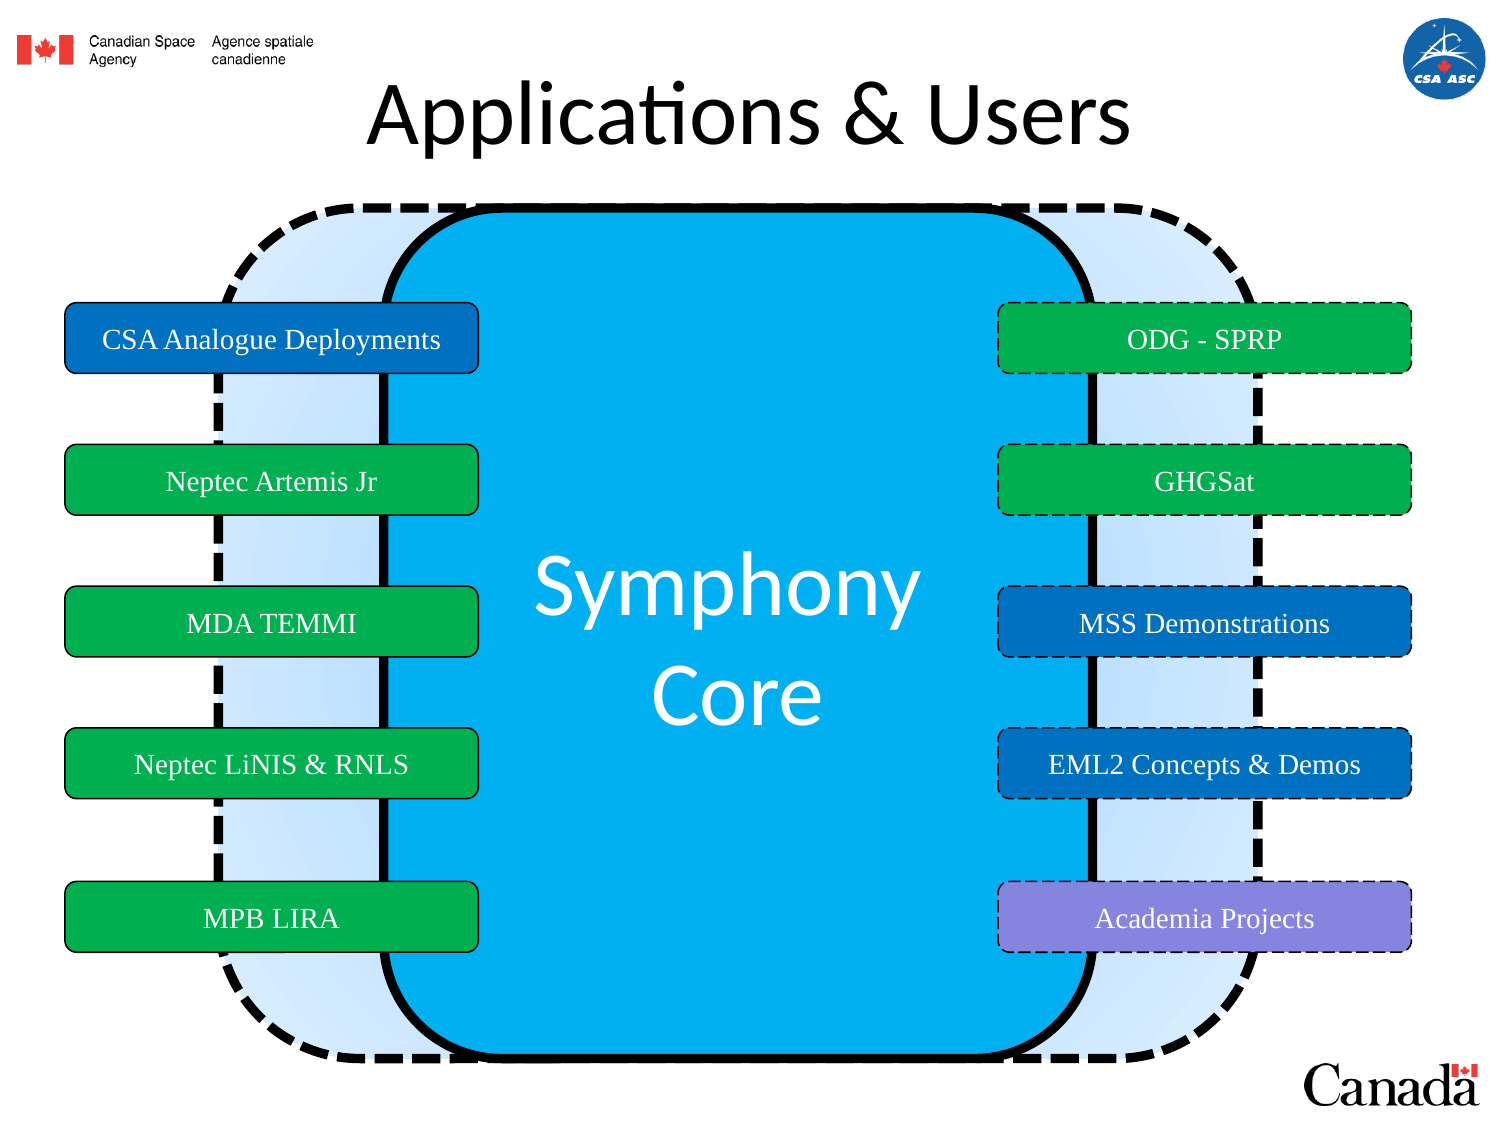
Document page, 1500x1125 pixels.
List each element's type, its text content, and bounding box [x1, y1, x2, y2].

text_box Neptec Artemis Jr [64, 444, 479, 516]
text_box [218, 799, 383, 881]
text_box [1093, 374, 1258, 444]
text_box ODG - SPRP [998, 302, 1412, 374]
text_box Applications & Users [74, 45, 1425, 233]
text_box [223, 953, 490, 1059]
text_box MPB LIRA [64, 881, 479, 953]
text_box MDA TEMMI [64, 586, 479, 657]
text_box [986, 953, 1254, 1059]
text_box Neptec LiNIS & RNLS [64, 727, 479, 799]
picture [1304, 1063, 1480, 1106]
text_box MSS Demonstrations [998, 586, 1412, 657]
text_box [218, 657, 383, 727]
text_box EML2 Concepts & Demos [998, 727, 1412, 799]
text_box [218, 374, 383, 444]
text_box [218, 516, 383, 586]
text_box [1049, 233, 1250, 302]
text_box GHGSat [998, 444, 1412, 516]
text_box Symphony Core [383, 233, 1093, 1059]
text_box [226, 233, 428, 302]
text_box [1093, 516, 1258, 586]
text_box [1093, 657, 1258, 727]
text_box Academia Projects [998, 881, 1412, 953]
picture [17, 35, 313, 67]
text_box CSA Analogue Deployments [64, 302, 479, 374]
picture [1402, 17, 1486, 100]
text_box [1093, 799, 1258, 881]
